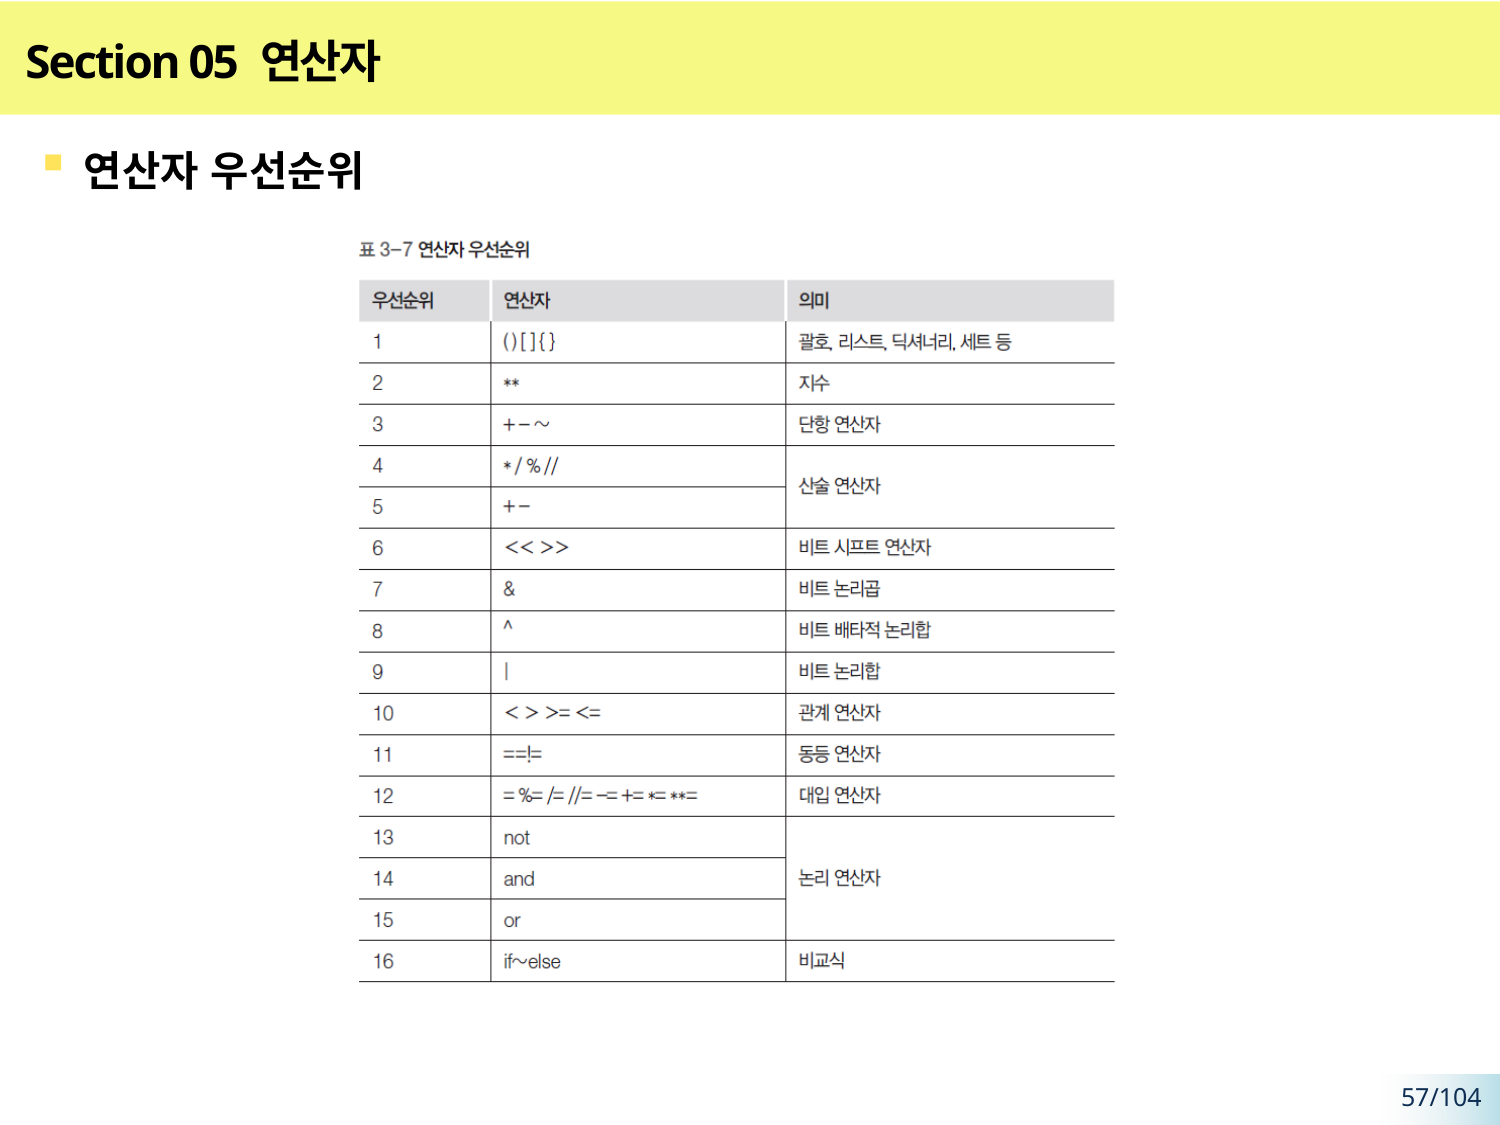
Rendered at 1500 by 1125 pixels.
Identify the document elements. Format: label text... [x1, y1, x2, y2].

title Section 05 연산자 [10, 21, 1288, 99]
list 연산자 우선순위 [10, 126, 1481, 1057]
picture [350, 229, 1152, 998]
